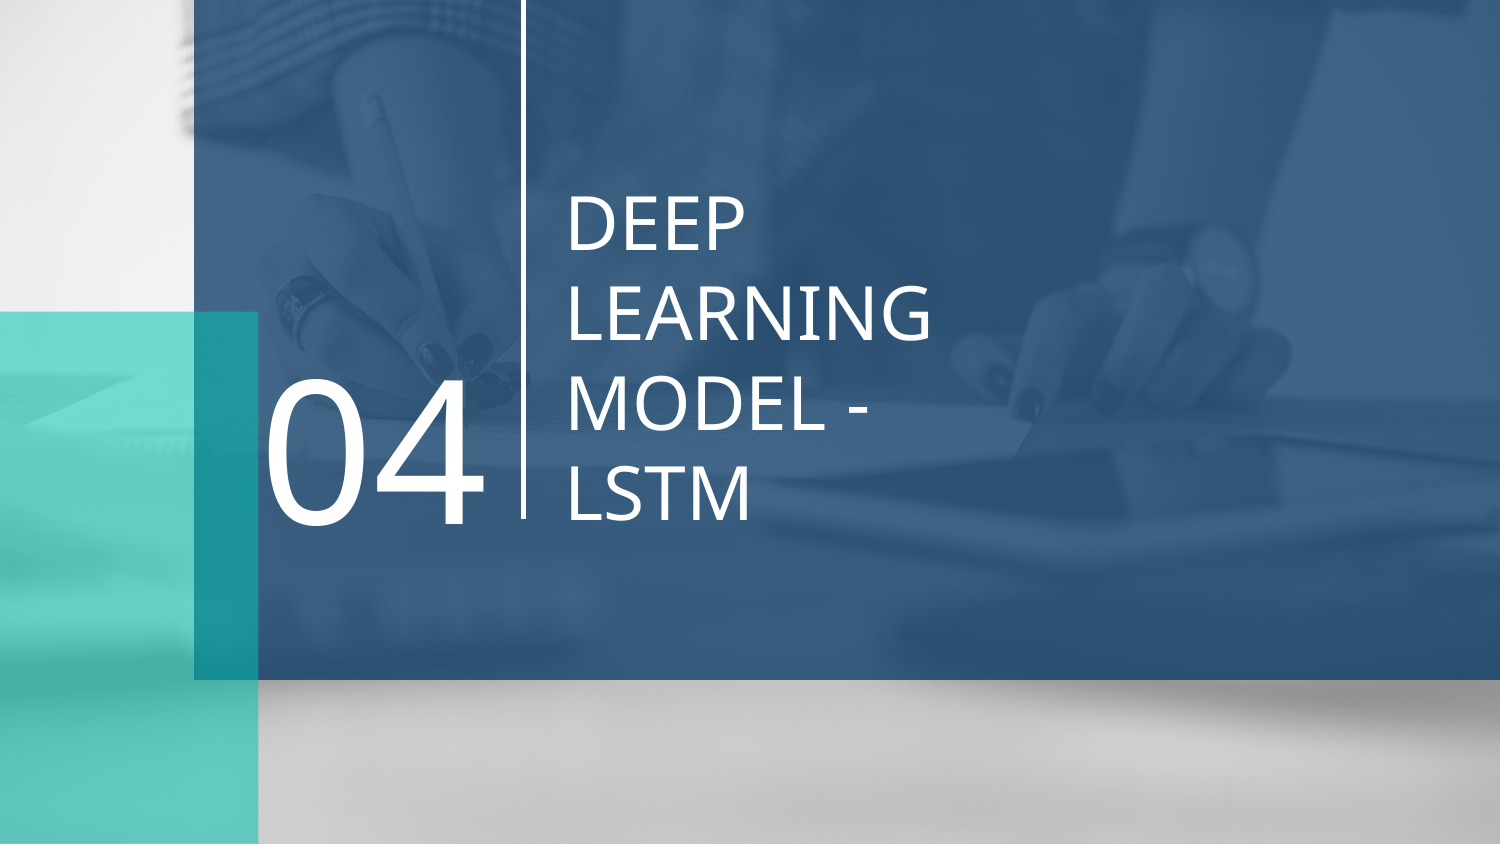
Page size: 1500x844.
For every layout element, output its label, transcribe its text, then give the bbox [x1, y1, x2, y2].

title 04 [14, 382, 504, 507]
title DEEP LEARNING MODEL - LSTM [549, 235, 1002, 551]
